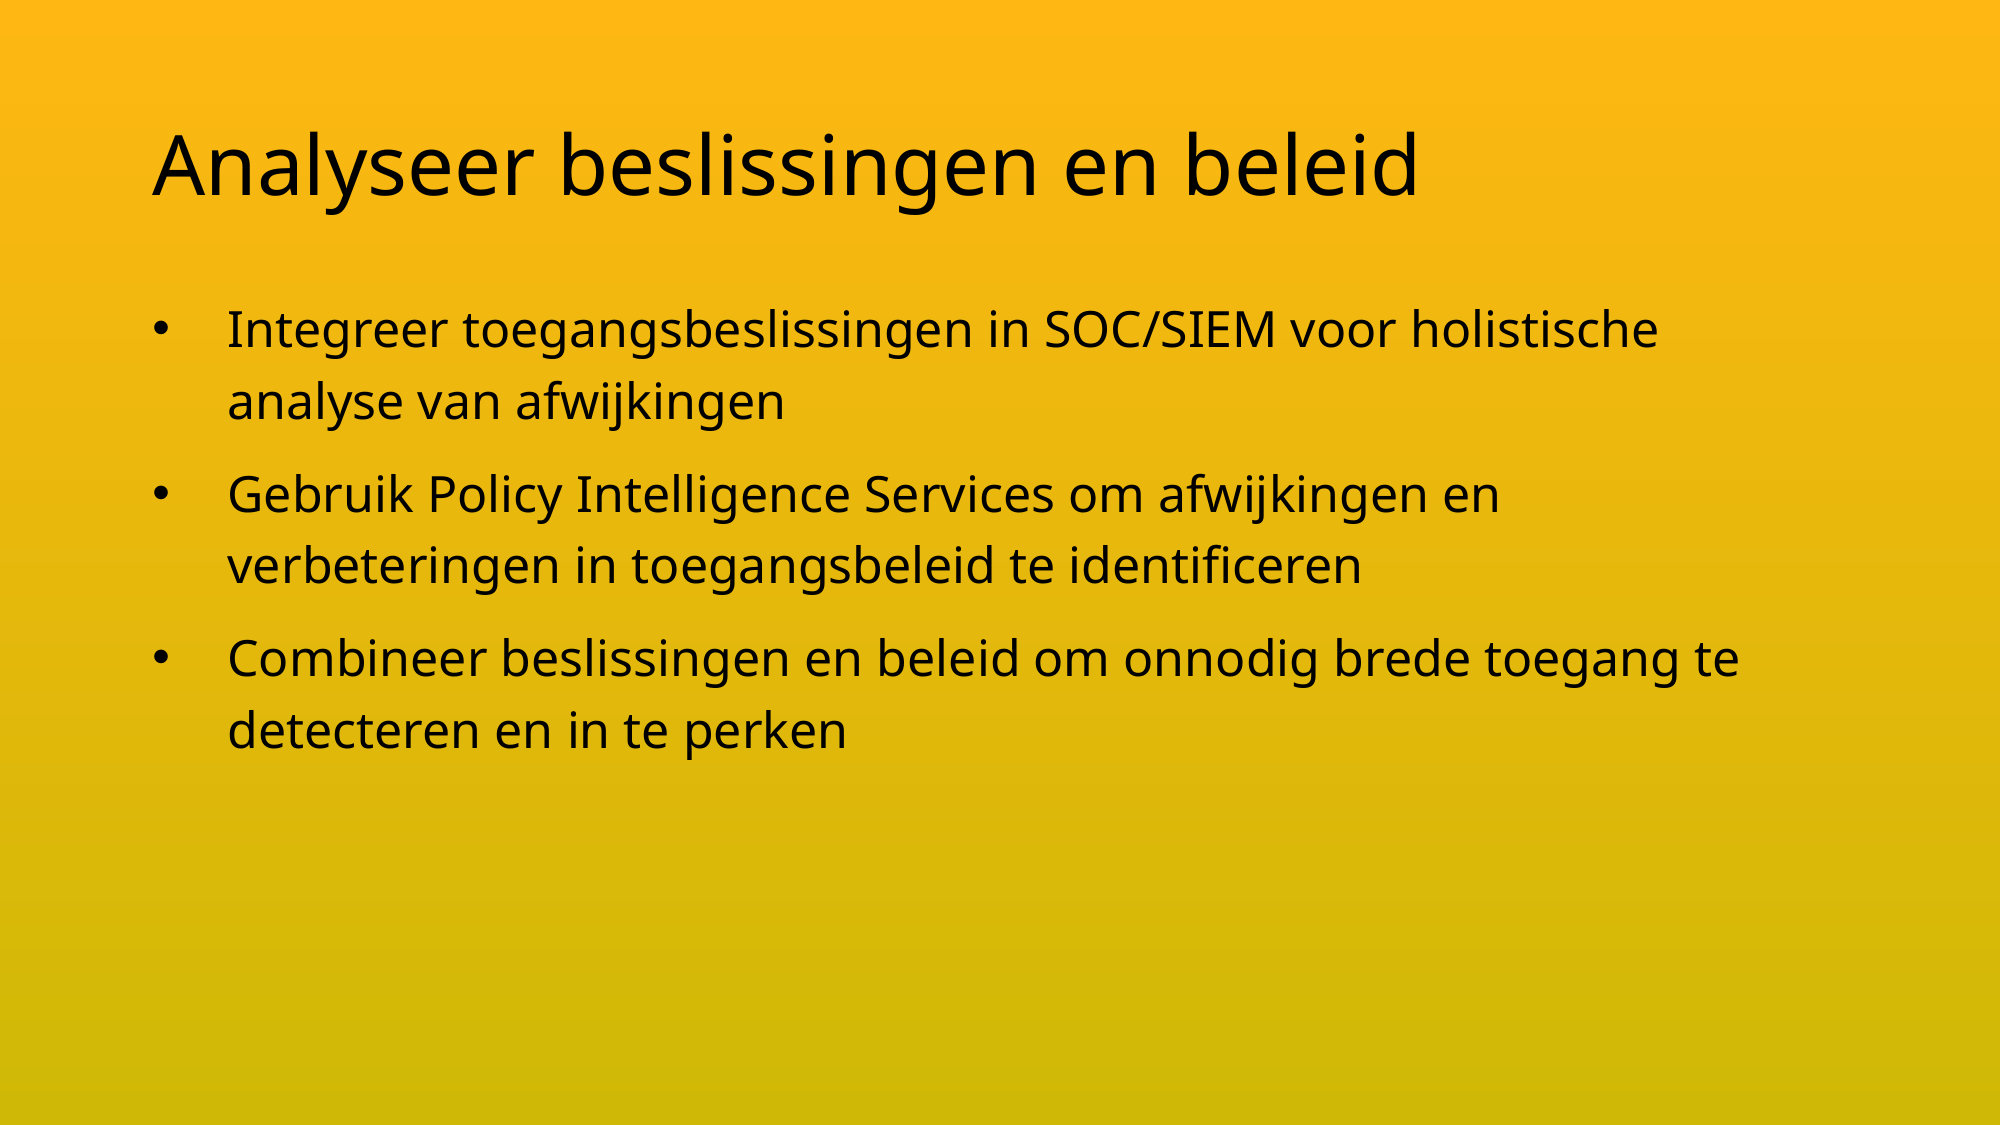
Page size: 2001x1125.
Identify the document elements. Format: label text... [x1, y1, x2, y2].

text_box Integreer toegangsbeslissingen in SOC/SIEM voor holistische analyse van afwijkingen Gebruik Policy Intelligence Services om afwijkingen en verbeteringen in toegangsbeleid te identificeren Combineer beslissingen en beleid om onnodig brede toegang te detecteren en in te perken [137, 277, 1764, 996]
title Analyseer beslissingen en beleid [137, 59, 1863, 278]
